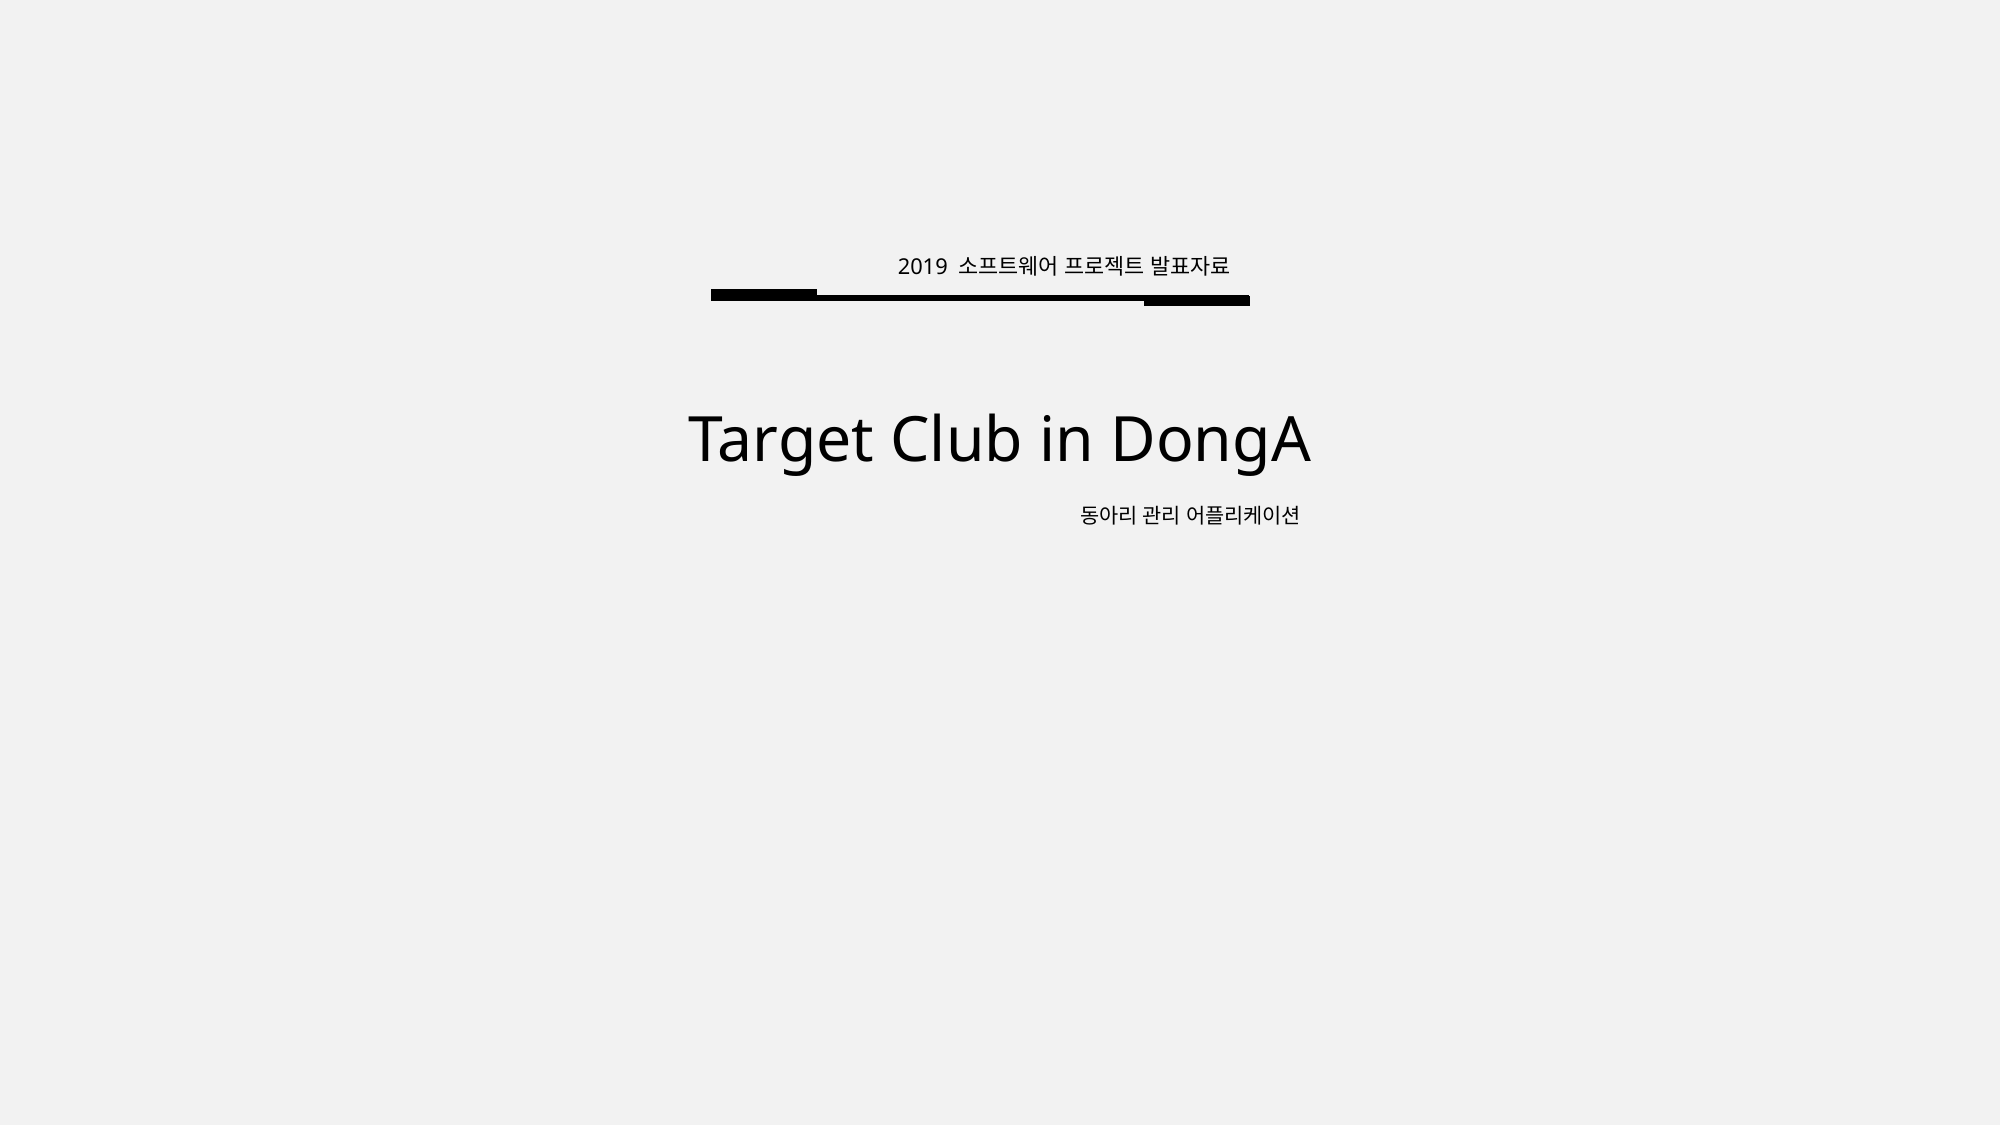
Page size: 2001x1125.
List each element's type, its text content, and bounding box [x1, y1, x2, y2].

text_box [711, 290, 1249, 305]
text_box Target Club in DongA [636, 392, 1364, 482]
text_box 2019 소프트웨어 프로젝트 발표자료 [883, 245, 1420, 286]
text_box 동아리 관리 어플리케이션 [977, 495, 1404, 535]
